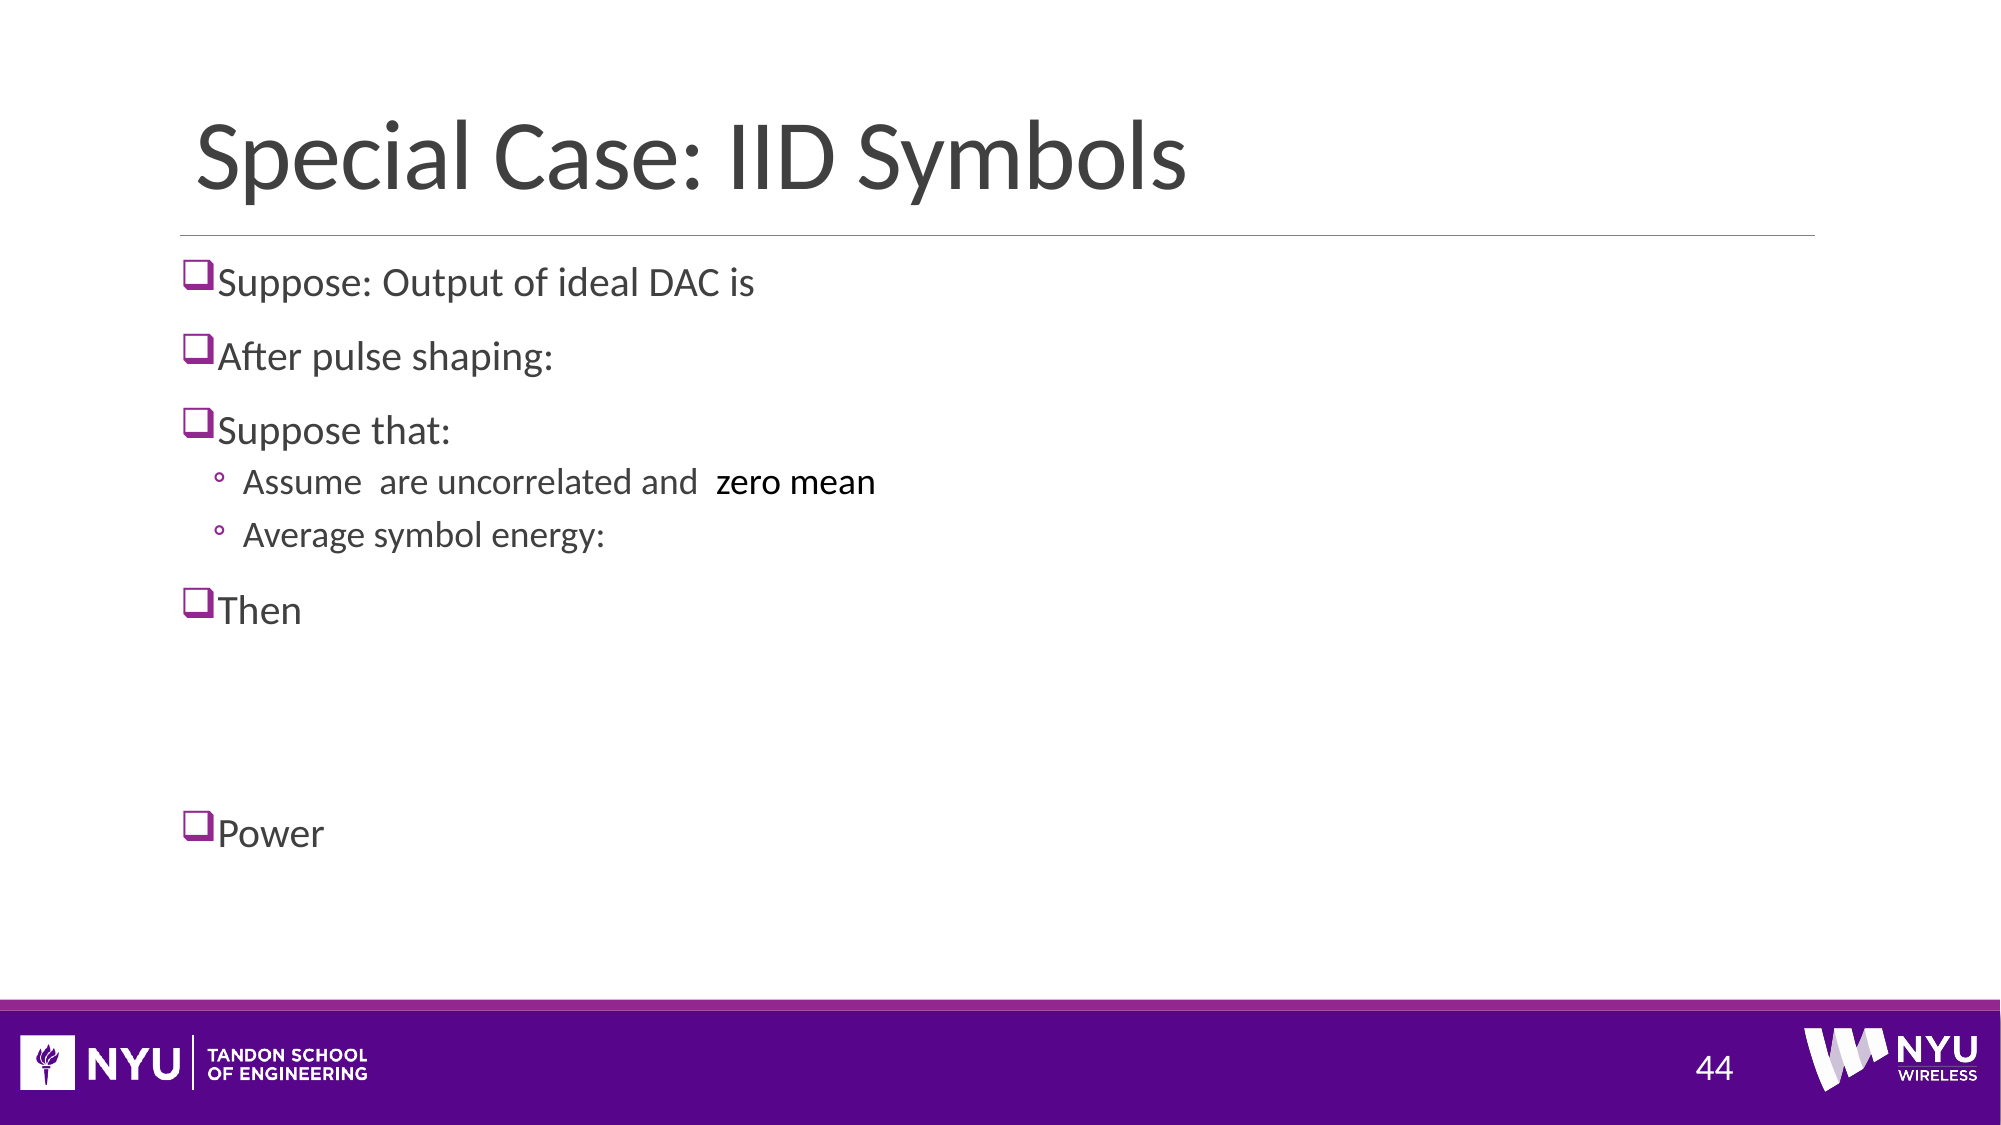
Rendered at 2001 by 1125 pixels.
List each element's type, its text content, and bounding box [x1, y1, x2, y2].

title Special Case: IID Symbols [180, 47, 1830, 218]
slide_number 44 [1533, 1035, 1749, 1096]
